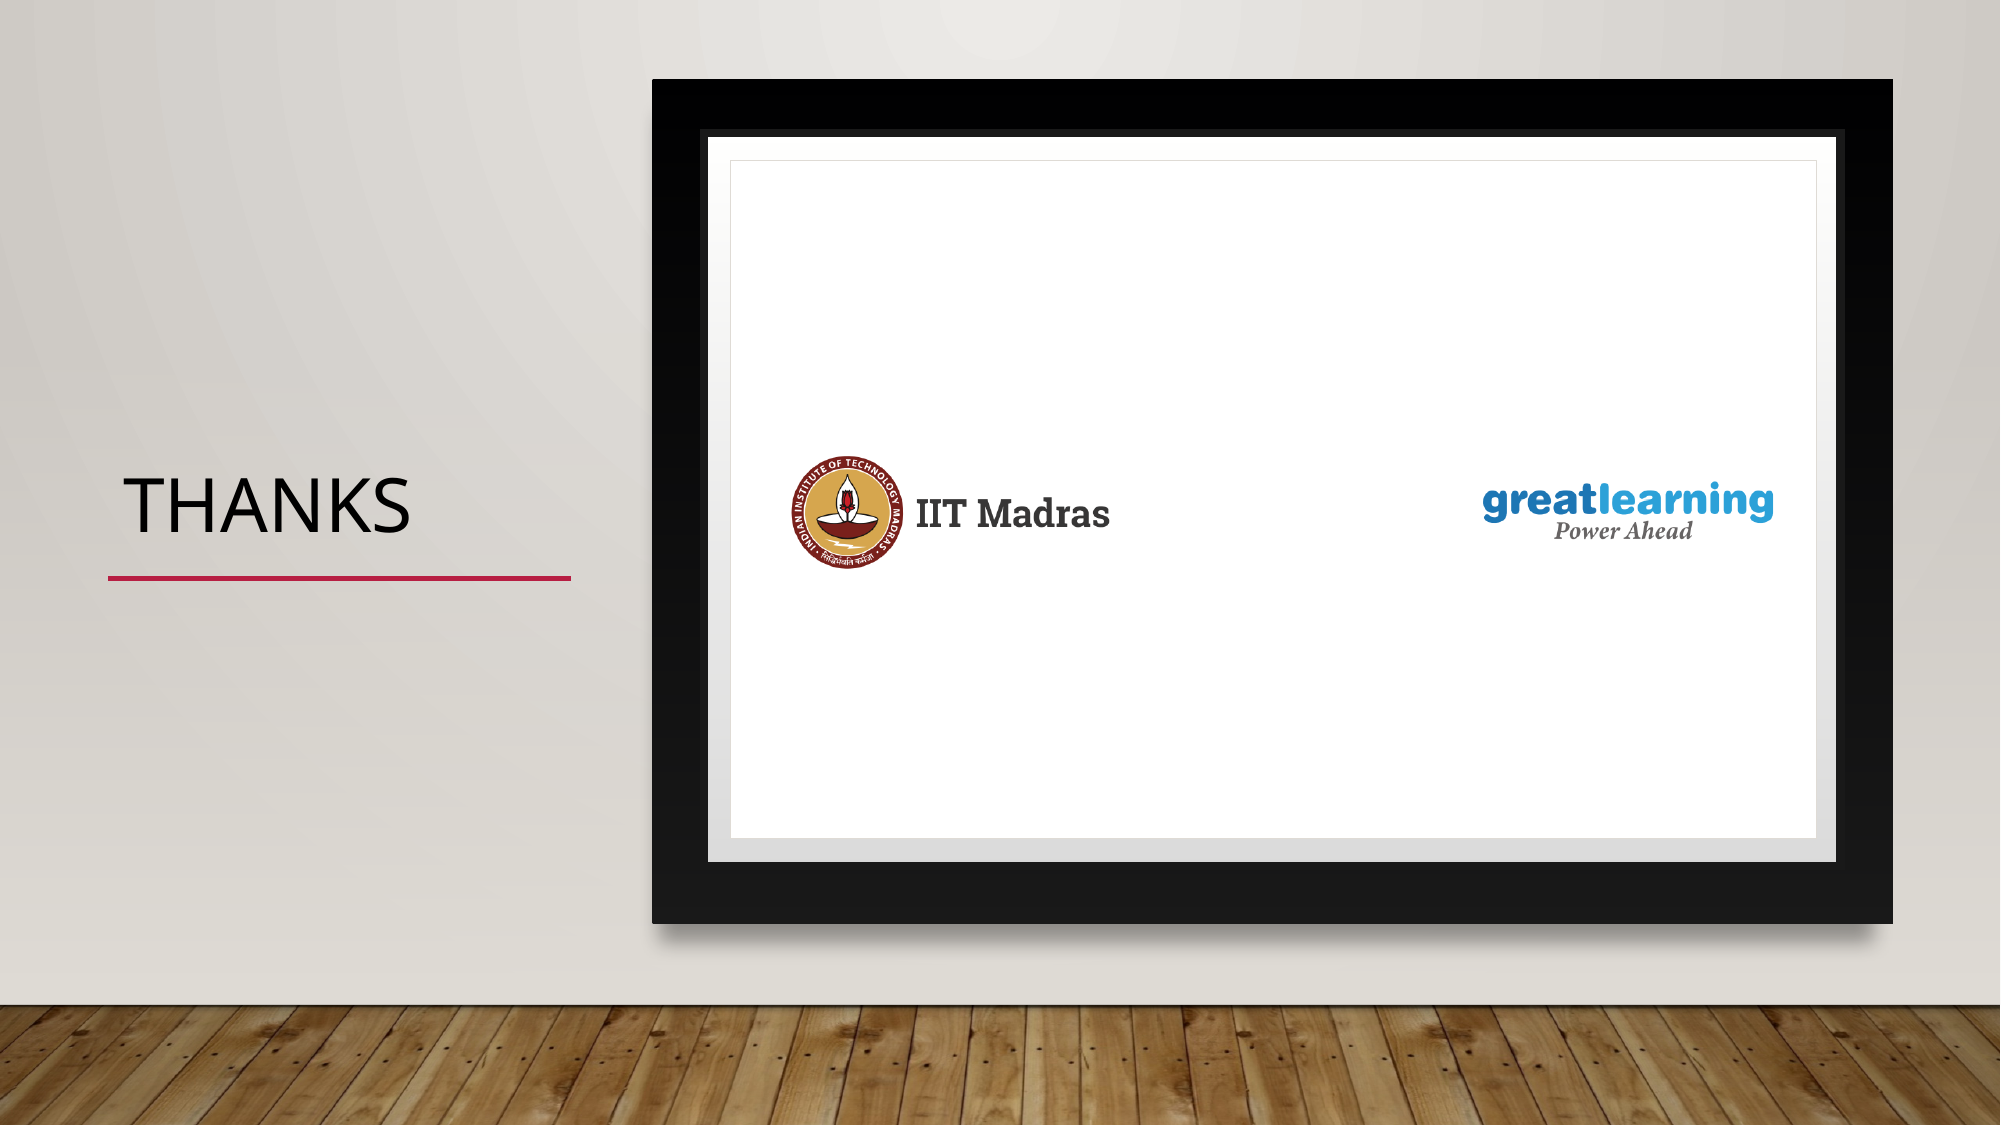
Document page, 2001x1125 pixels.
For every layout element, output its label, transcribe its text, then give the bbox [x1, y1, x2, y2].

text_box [652, 78, 1894, 924]
picture [0, 1006, 2000, 1125]
text_box Thanks [108, 241, 572, 549]
text_box [0, 330, 2000, 1004]
text_box [0, 0, 2000, 330]
picture [757, 426, 1789, 574]
